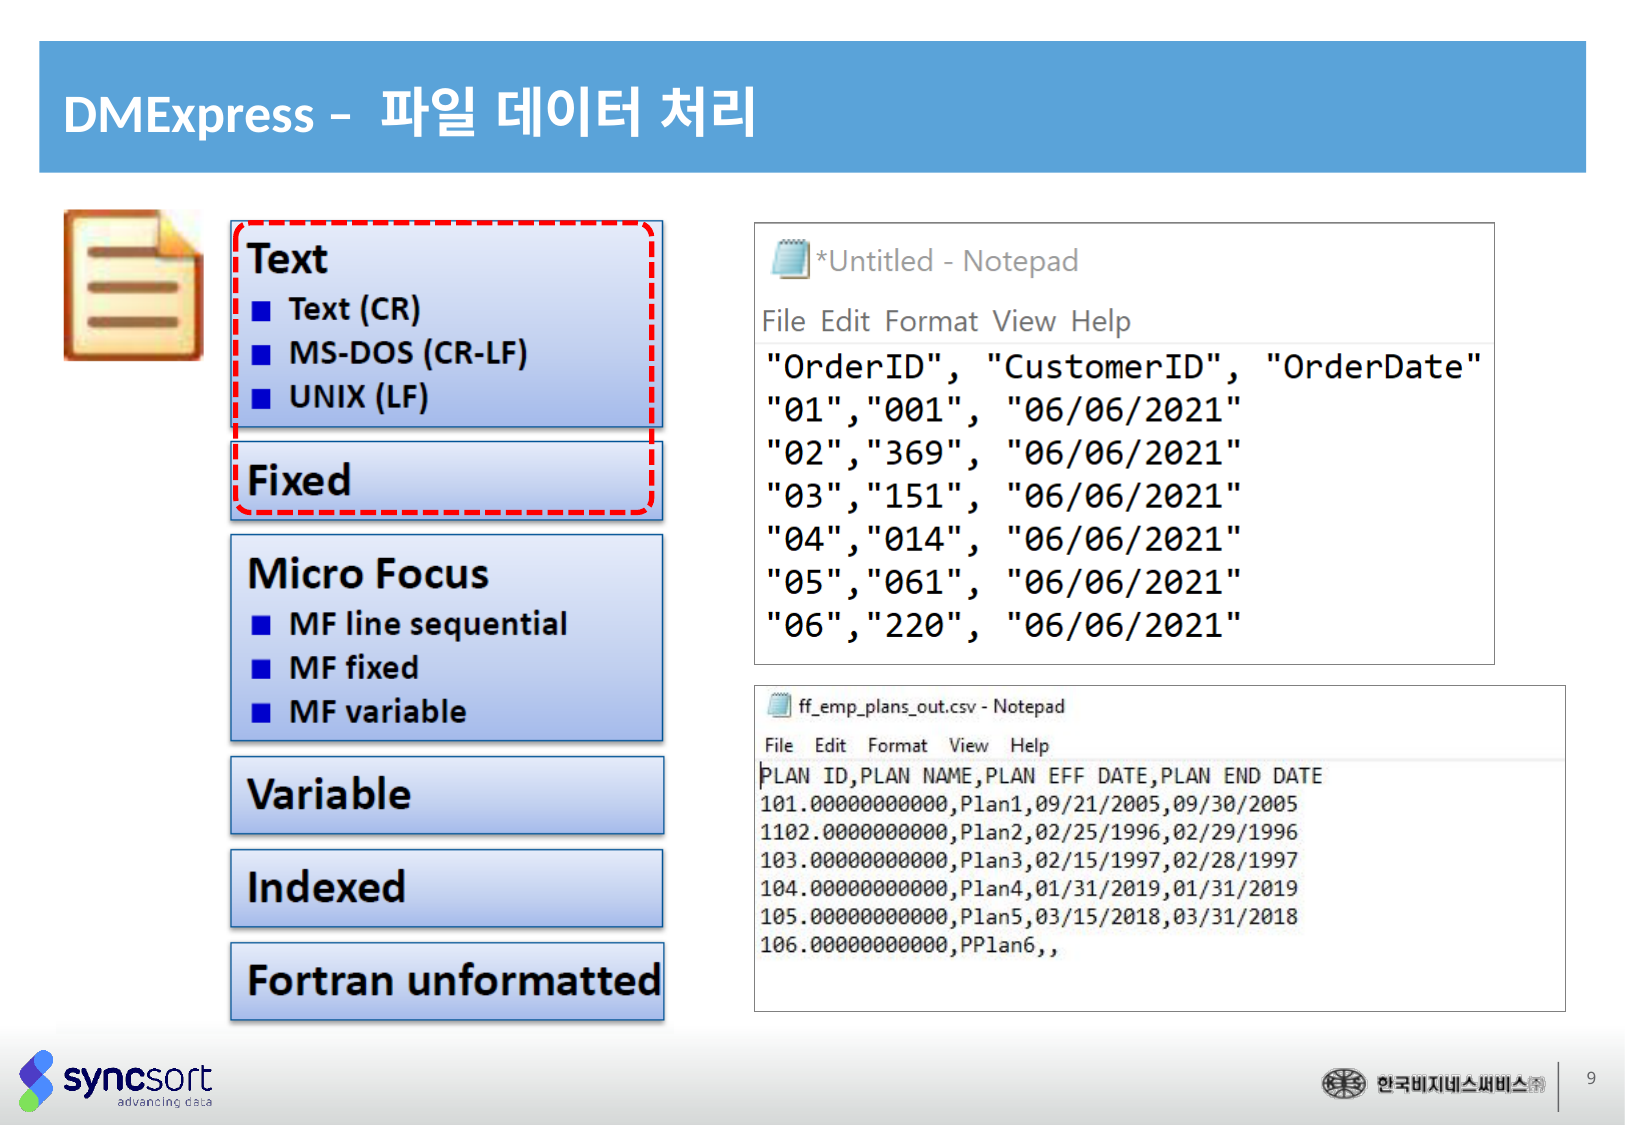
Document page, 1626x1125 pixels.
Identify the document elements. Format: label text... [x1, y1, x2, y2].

title DMExpress – 파일 데이터 처리 [48, 55, 1579, 175]
picture [0, 203, 1625, 1125]
picture [754, 222, 1495, 665]
picture [754, 685, 1566, 1012]
